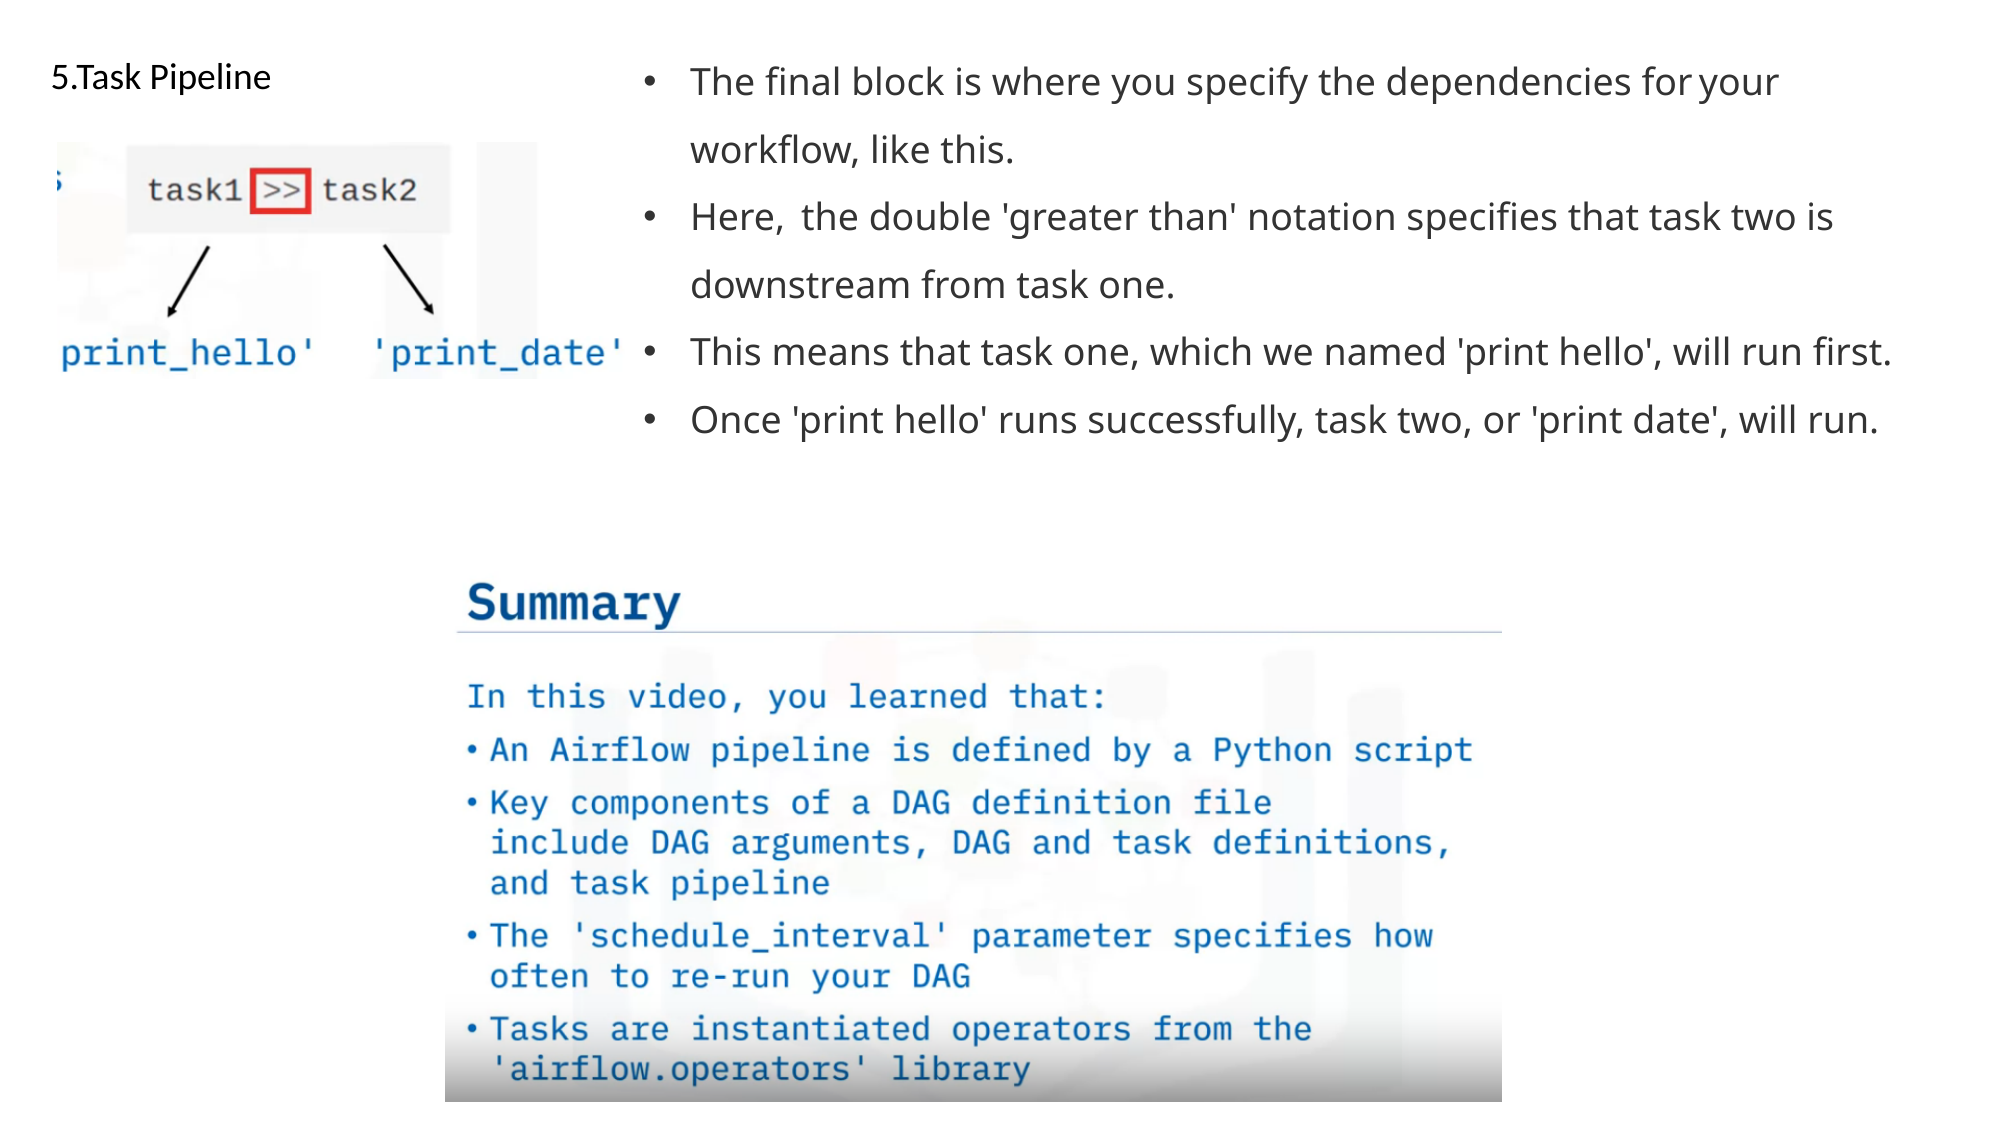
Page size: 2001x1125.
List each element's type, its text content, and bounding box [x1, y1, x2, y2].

picture [57, 142, 629, 379]
text_box The final block is where you specify the dependencies for your workflow, like this. Here, the double 'greater than' notation specifies that task two is downstream from task one. This means that task one, which we named 'print hello', will run first. Once 'print hello' runs successfully, task two, or 'print date', will run. [628, 28, 1966, 449]
picture [445, 562, 1502, 1103]
text_box 5.Task Pipeline [35, 44, 287, 105]
